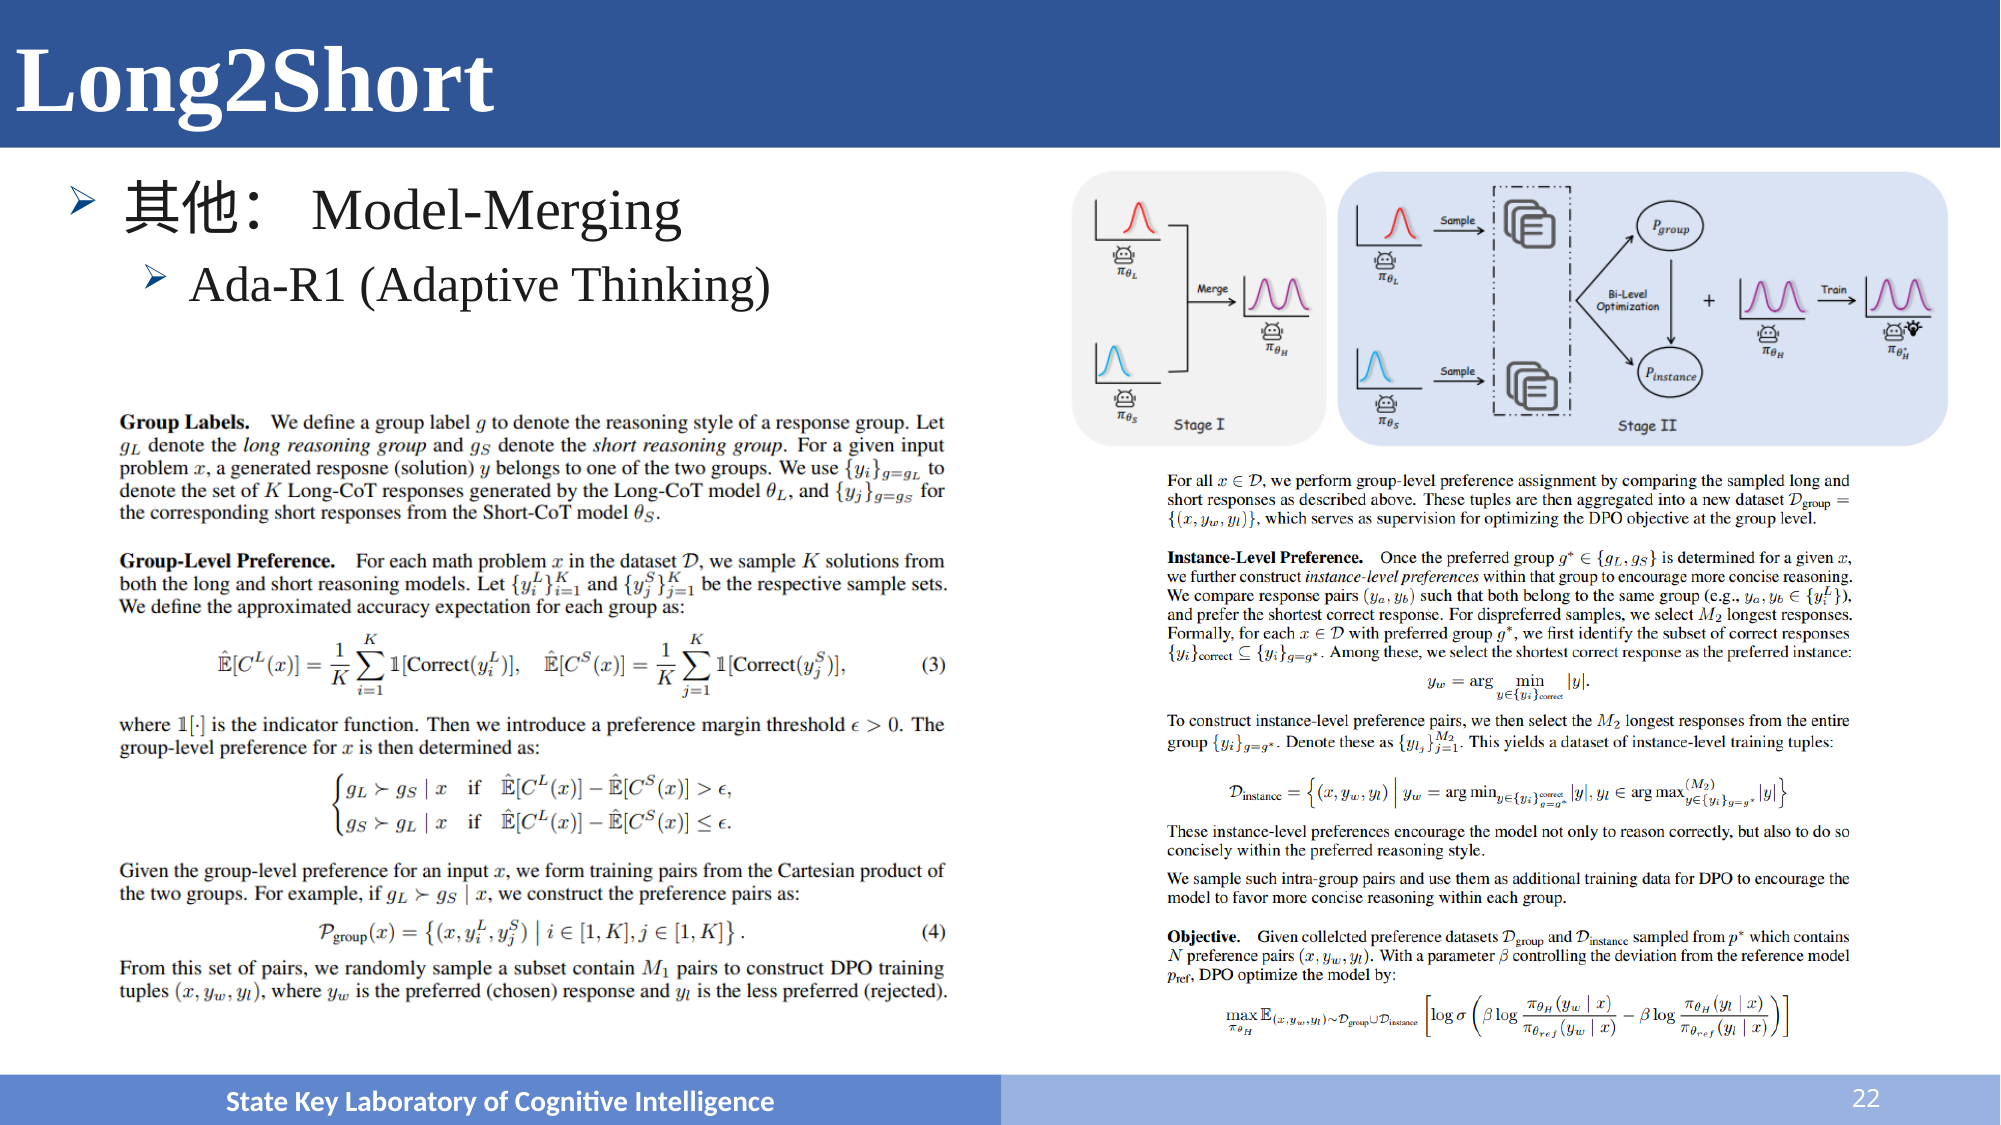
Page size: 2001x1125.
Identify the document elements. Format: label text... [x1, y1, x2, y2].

text_box Long2Short [0, 0, 2000, 148]
picture [1058, 165, 1957, 452]
text_box State Key Laboratory of Cognitive Intelligence [0, 1074, 1001, 1125]
picture [102, 408, 979, 1020]
picture [1155, 463, 1860, 1055]
slide_number 22 [1775, 1077, 1881, 1123]
text_box 其他：Model-Merging Ada-R1 (Adaptive Thinking) [66, 171, 1934, 1059]
